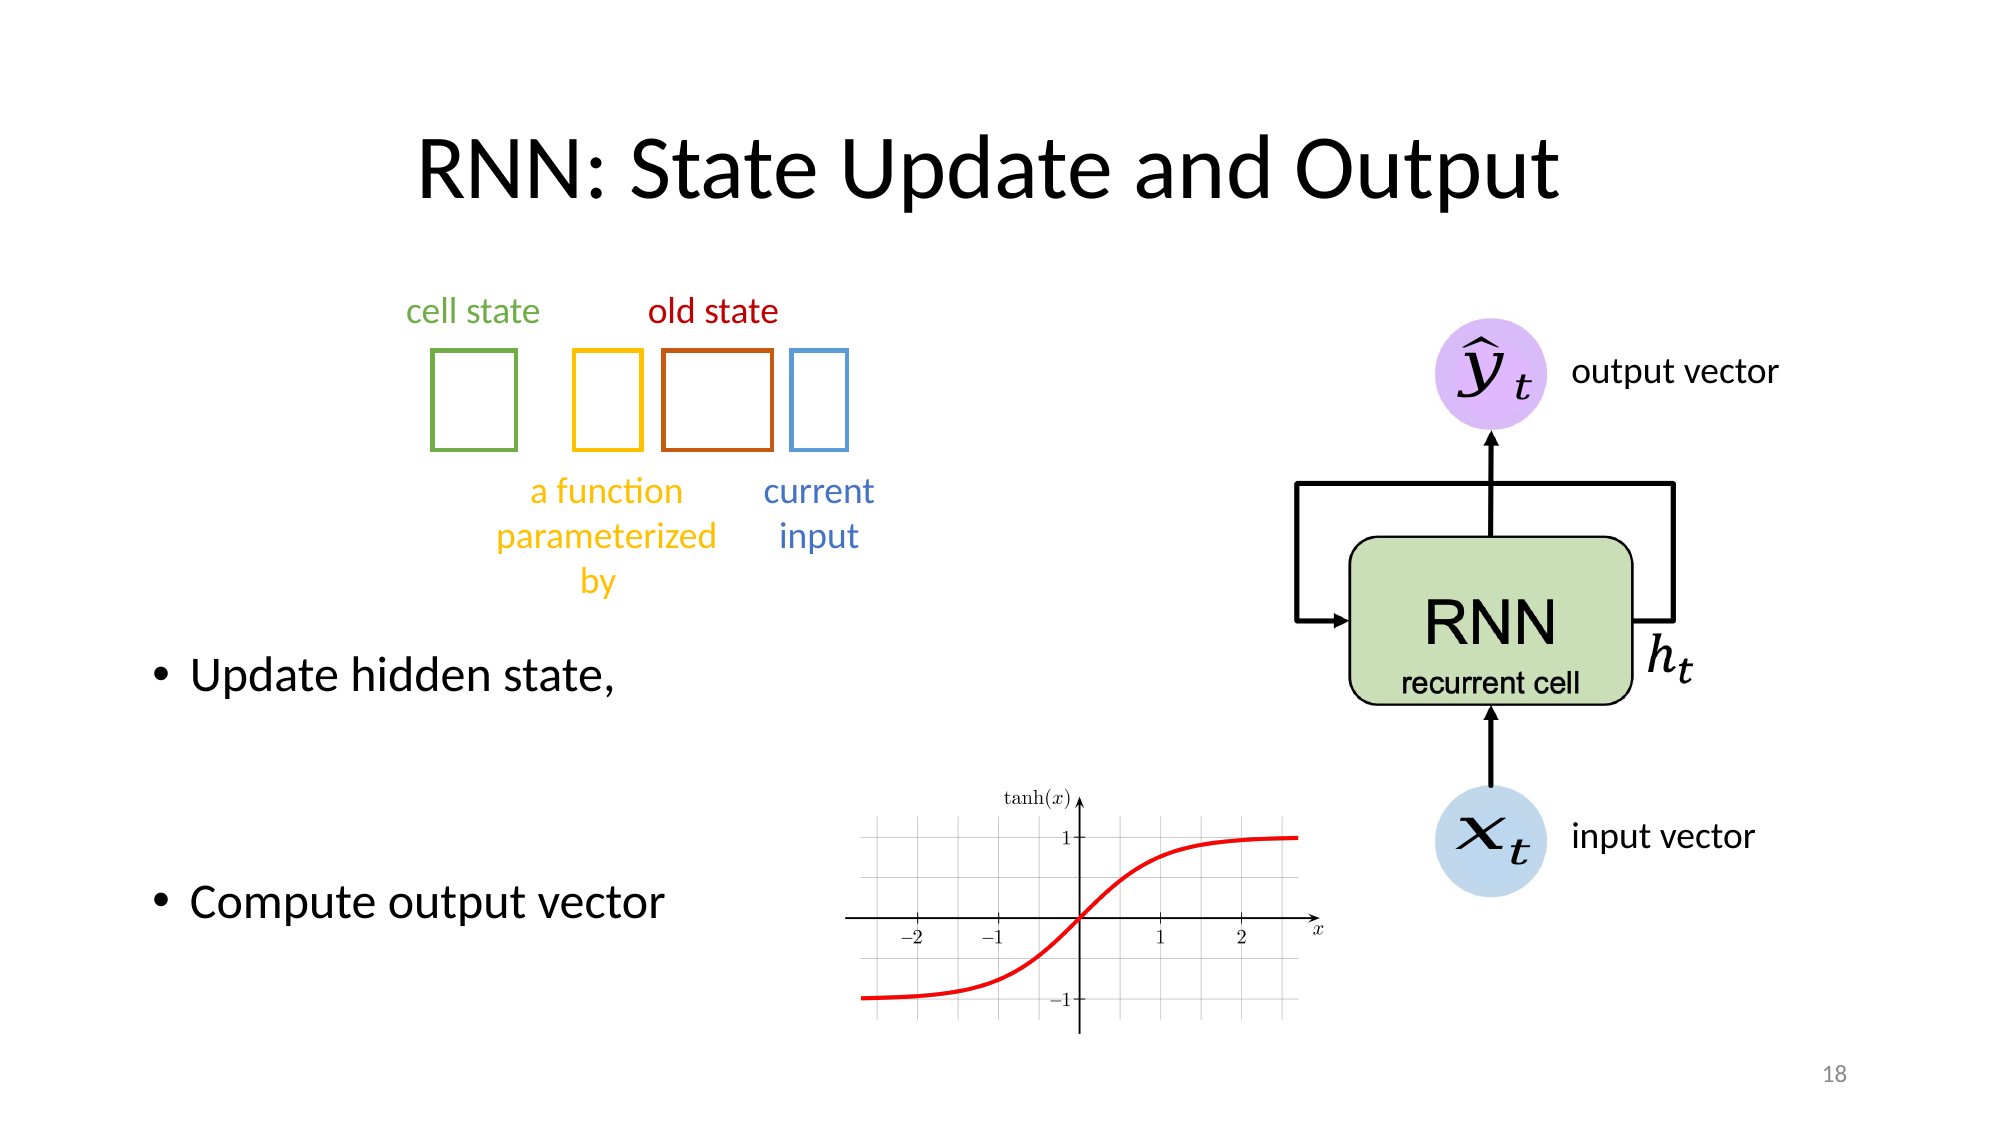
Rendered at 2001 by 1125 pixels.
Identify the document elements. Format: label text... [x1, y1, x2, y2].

slide_number 18 [1412, 1042, 1863, 1103]
picture [832, 299, 1712, 1055]
text_box [790, 350, 848, 451]
text_box cell state [391, 279, 561, 339]
text_box [663, 350, 773, 451]
text_box output vector [1712, 338, 1795, 398]
text_box current input [734, 458, 904, 564]
text_box [573, 350, 642, 451]
text_box [431, 350, 517, 451]
title RNN: State Update and Output [137, 59, 1863, 278]
text_box old state [633, 279, 803, 339]
text_box input vector [1712, 803, 1771, 864]
